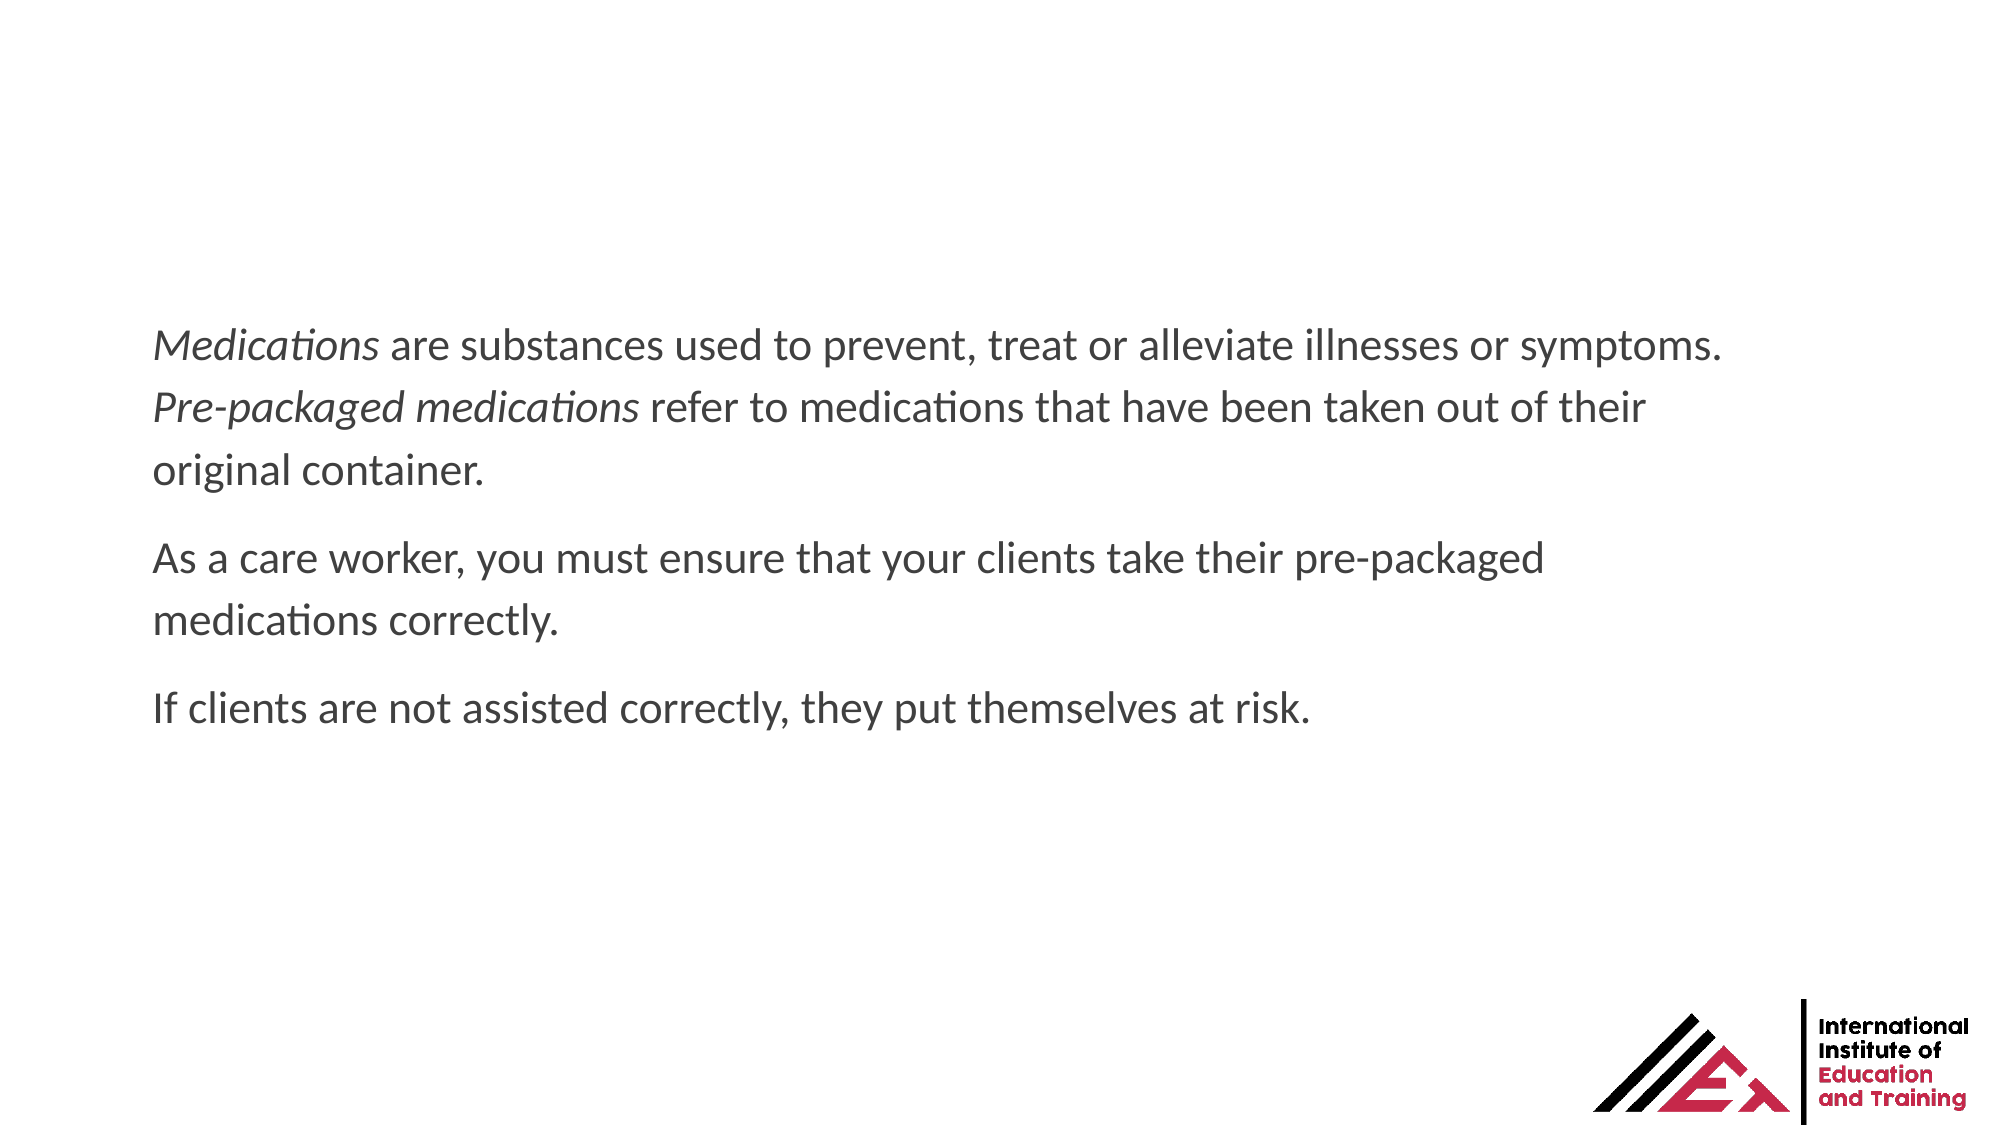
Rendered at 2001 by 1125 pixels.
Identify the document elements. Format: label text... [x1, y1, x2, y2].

list Medications are substances used to prevent, treat or alleviate illnesses or symptoms. Pre-packaged medications refer to medications that have been taken out of their original container. As a care worker, you must ensure that your clients take their pre-packaged medications correctly. If clients are not assisted correctly, they put themselves at risk. [137, 299, 1793, 1014]
picture [1593, 999, 1968, 1125]
